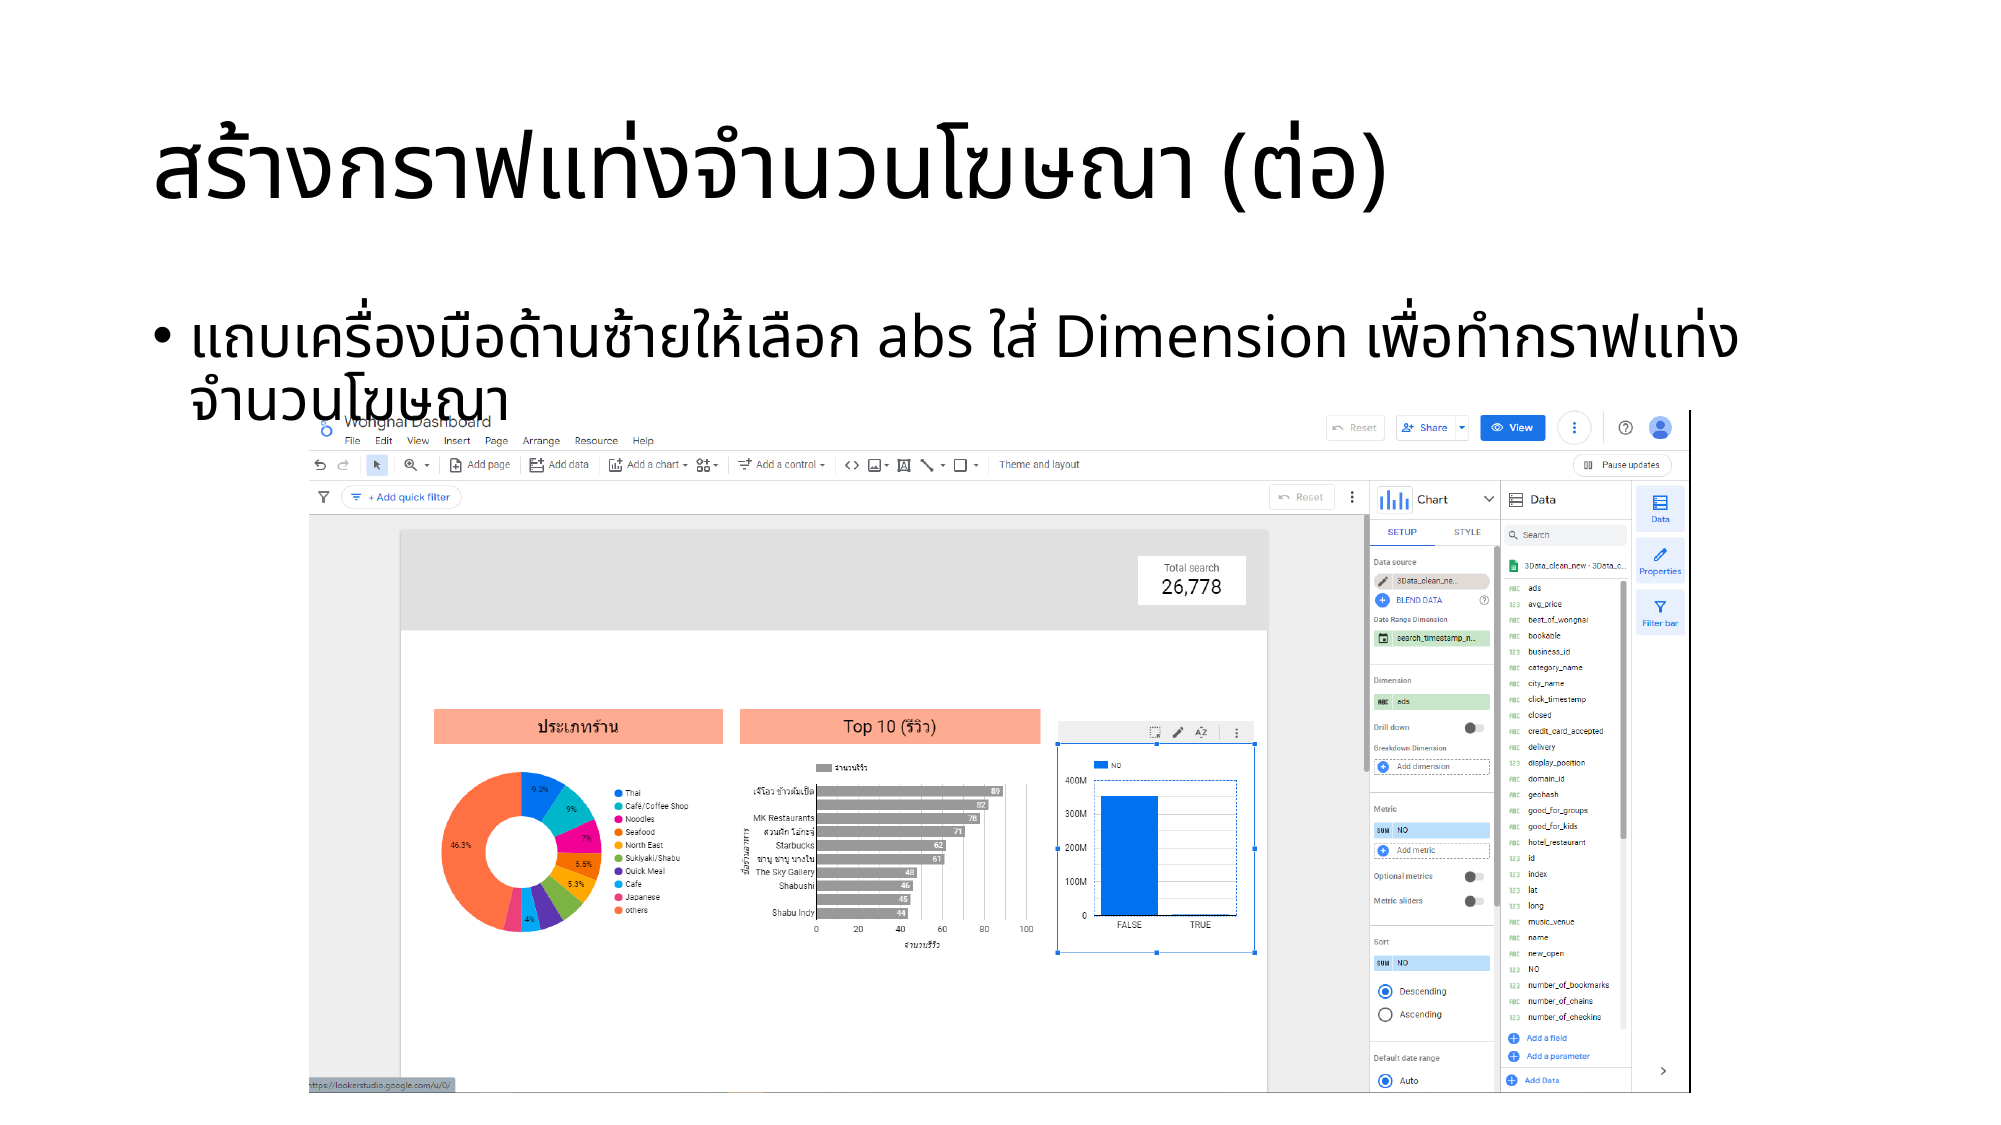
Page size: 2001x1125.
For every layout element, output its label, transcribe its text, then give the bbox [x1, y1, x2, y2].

title สร้างกราฟแท่งจำนวนโฆษณา (ต่อ) [137, 59, 1863, 278]
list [308, 409, 1692, 1094]
text_box แถบเครื่องมือด้านซ้ายให้เลือก abs ใส่ Dimension เพื่อทำกราฟแท่งจำนวนโฆษณา [137, 299, 1863, 1014]
